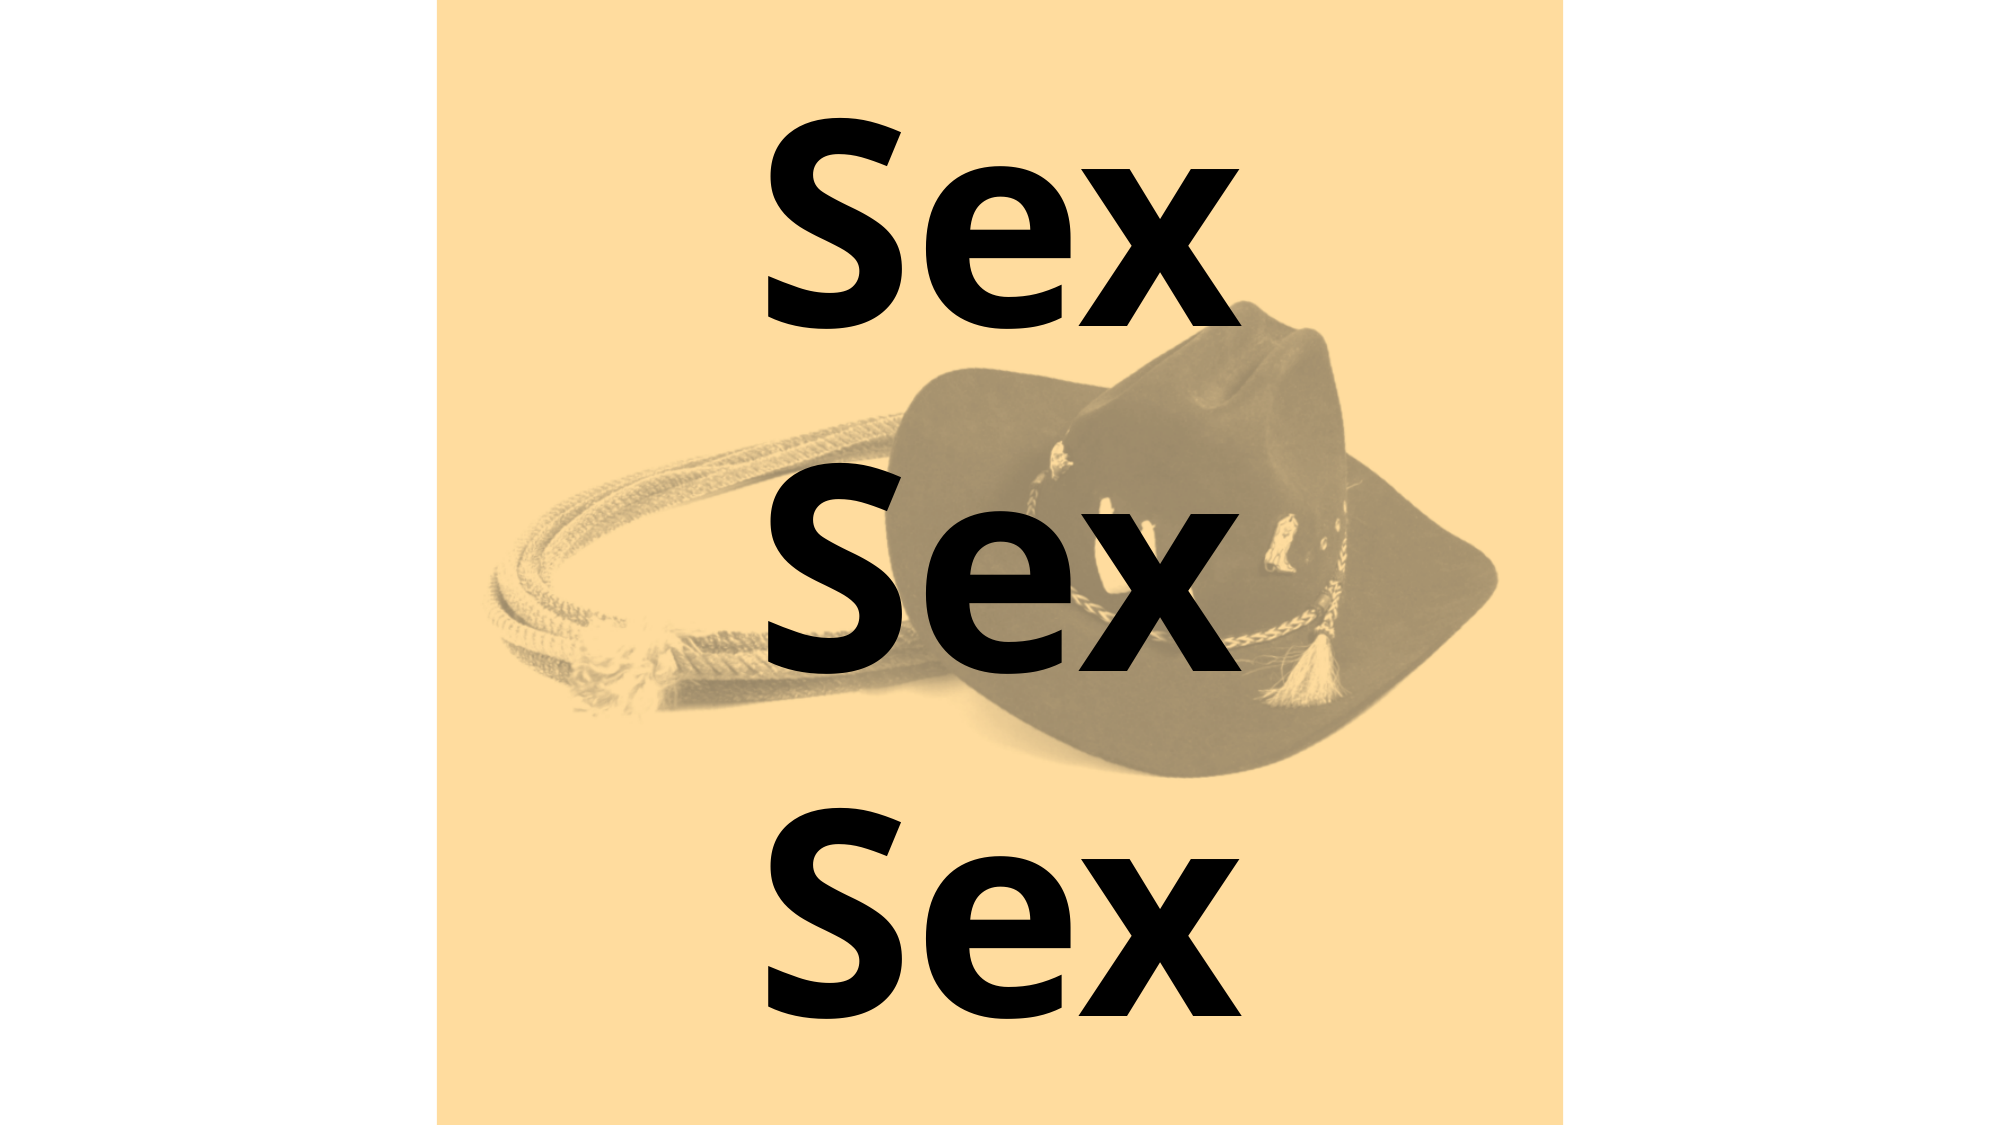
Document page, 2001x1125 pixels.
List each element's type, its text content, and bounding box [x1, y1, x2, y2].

text_box Sex Sex Sex [459, 31, 1541, 1082]
text_box [436, 0, 1564, 1125]
